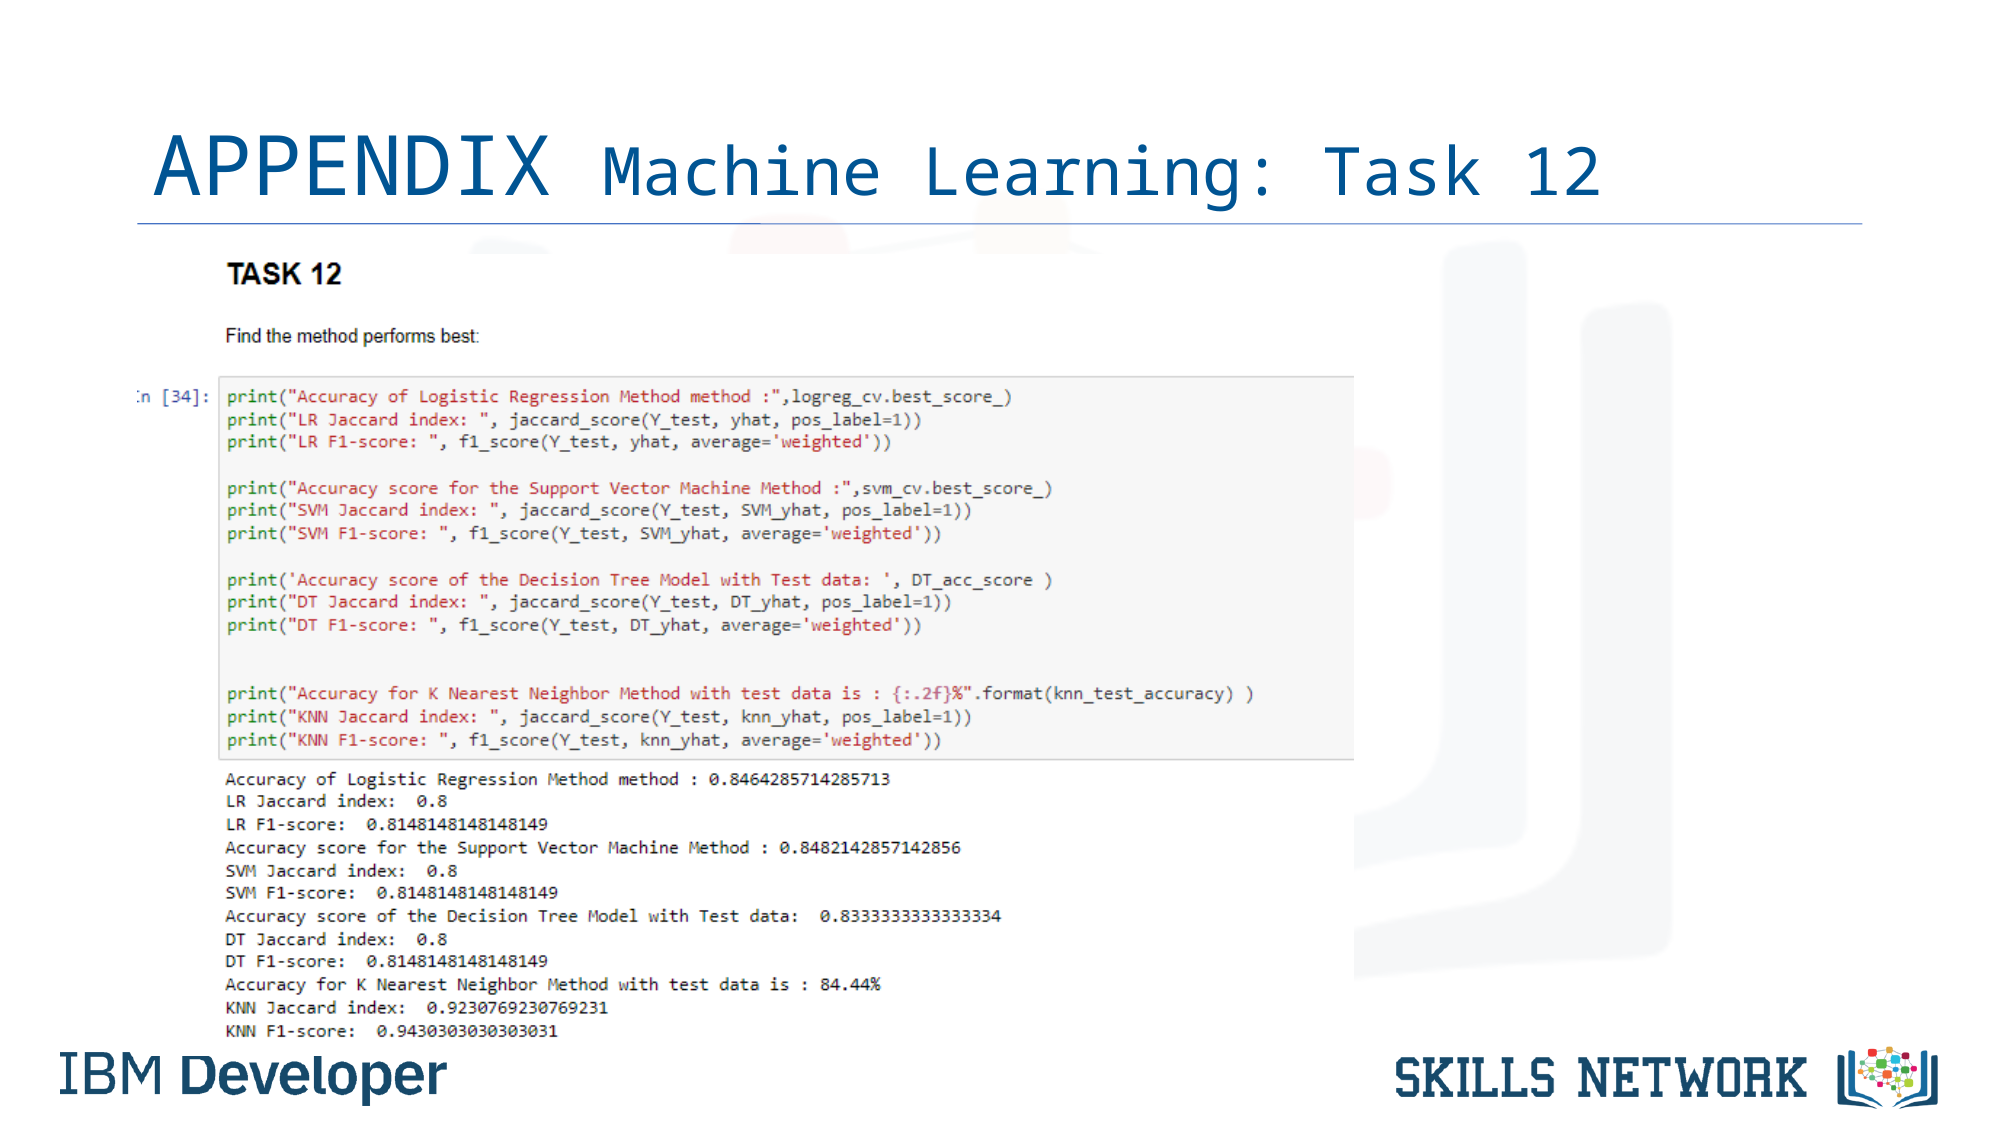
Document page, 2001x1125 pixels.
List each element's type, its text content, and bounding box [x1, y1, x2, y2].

title APPENDIX Machine Learning: Task 12 [137, 59, 1863, 278]
picture [1390, 1045, 1945, 1111]
picture [55, 254, 1354, 1108]
